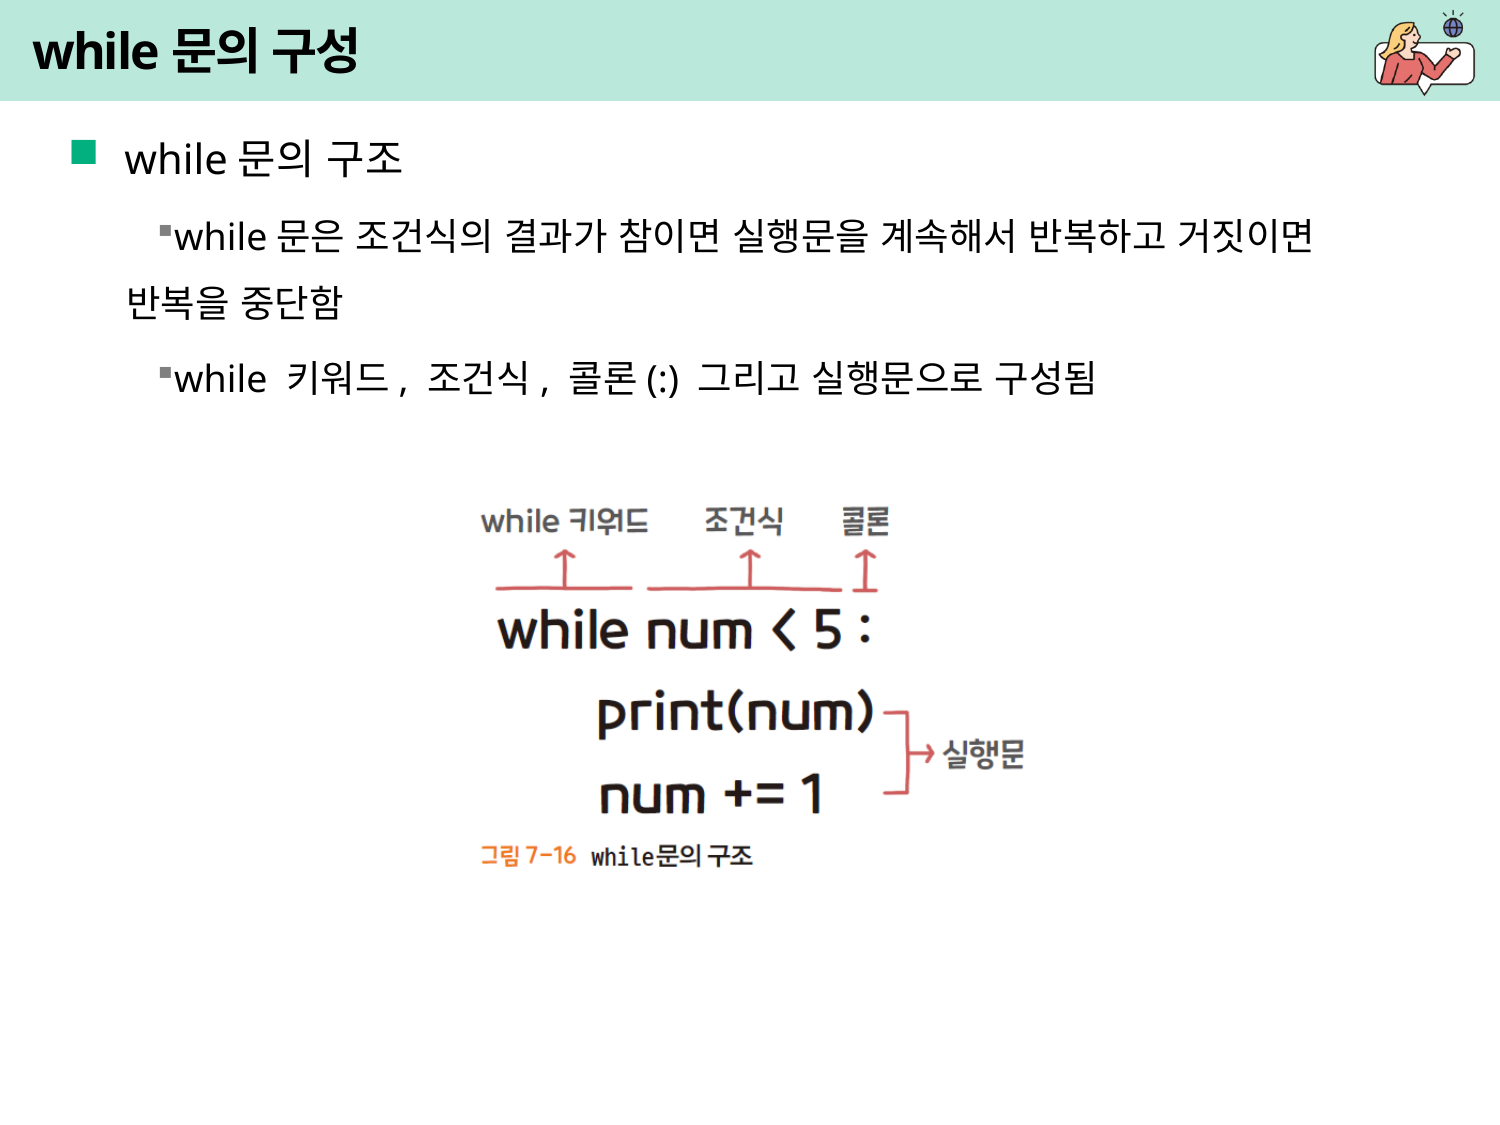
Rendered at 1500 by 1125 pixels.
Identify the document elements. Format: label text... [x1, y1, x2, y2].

list while문의 구조 while문은 조건식의 결과가 참이면 실행문을 계속해서 반복하고 거짓이면 반복을 중단함 while 키워드, 조건식, 콜론(:) 그리고 실행문으로 구성됨 [53, 125, 1425, 1005]
picture [1359, 0, 1500, 97]
title while문의 구성 [17, 10, 1295, 89]
picture [473, 499, 1027, 870]
